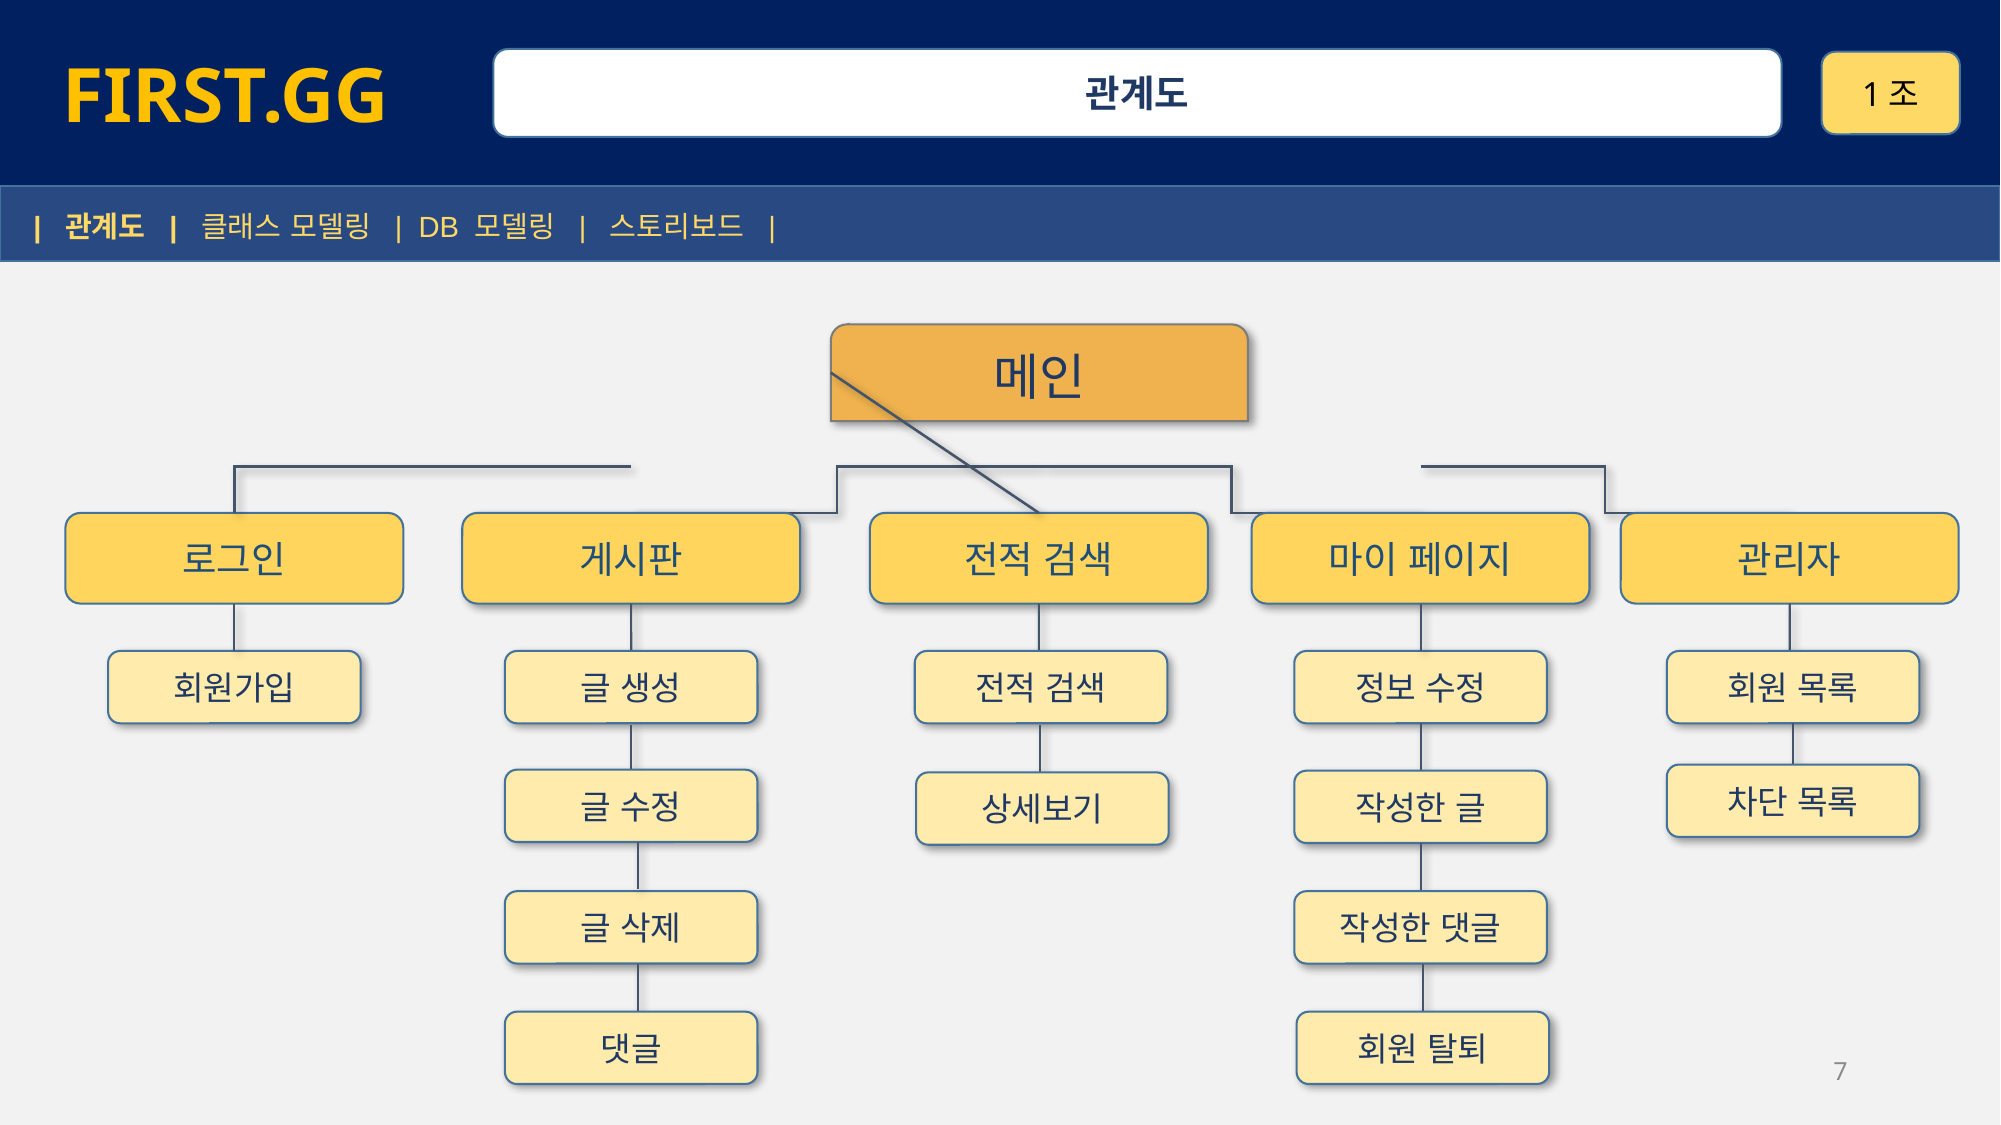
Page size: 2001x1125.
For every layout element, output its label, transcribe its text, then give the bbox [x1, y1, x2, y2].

text_box 회원 탈퇴 [1295, 1010, 1551, 1086]
text_box 전적 검색 [913, 649, 1169, 725]
text_box 작성한 댓글 [1293, 890, 1548, 965]
text_box 글 생성 [503, 649, 759, 725]
text_box 차단 목록 [1665, 763, 1921, 838]
text_box | 관계도 | 클래스 모델링 | DB 모델링 | 스토리보드 | [0, 185, 2000, 262]
text_box 1조 [1820, 50, 1961, 136]
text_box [1042, 466, 1420, 513]
text_box 마이 페이지 [1250, 513, 1591, 605]
text_box 관계도 [492, 47, 1783, 138]
text_box 게시판 [461, 513, 802, 605]
text_box 작성한 글 [1293, 769, 1548, 845]
text_box 글 수정 [503, 768, 759, 844]
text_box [632, 466, 1038, 513]
text_box 로그인 [64, 511, 405, 605]
text_box 회원가입 [107, 649, 362, 725]
text_box 메인 [829, 322, 1249, 423]
text_box 상세보기 [915, 771, 1170, 846]
text_box 정보 수정 [1293, 649, 1548, 725]
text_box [234, 466, 632, 513]
text_box 전적 검색 [868, 513, 1209, 605]
text_box 댓글 [503, 1010, 759, 1086]
text_box 글 삭제 [503, 890, 759, 965]
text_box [1420, 466, 1790, 513]
text_box FIRST.GG [0, 0, 2000, 185]
slide_number 7 [1412, 1042, 1863, 1103]
text_box 관리자 [1619, 511, 1960, 605]
text_box 회원 목록 [1665, 649, 1921, 725]
